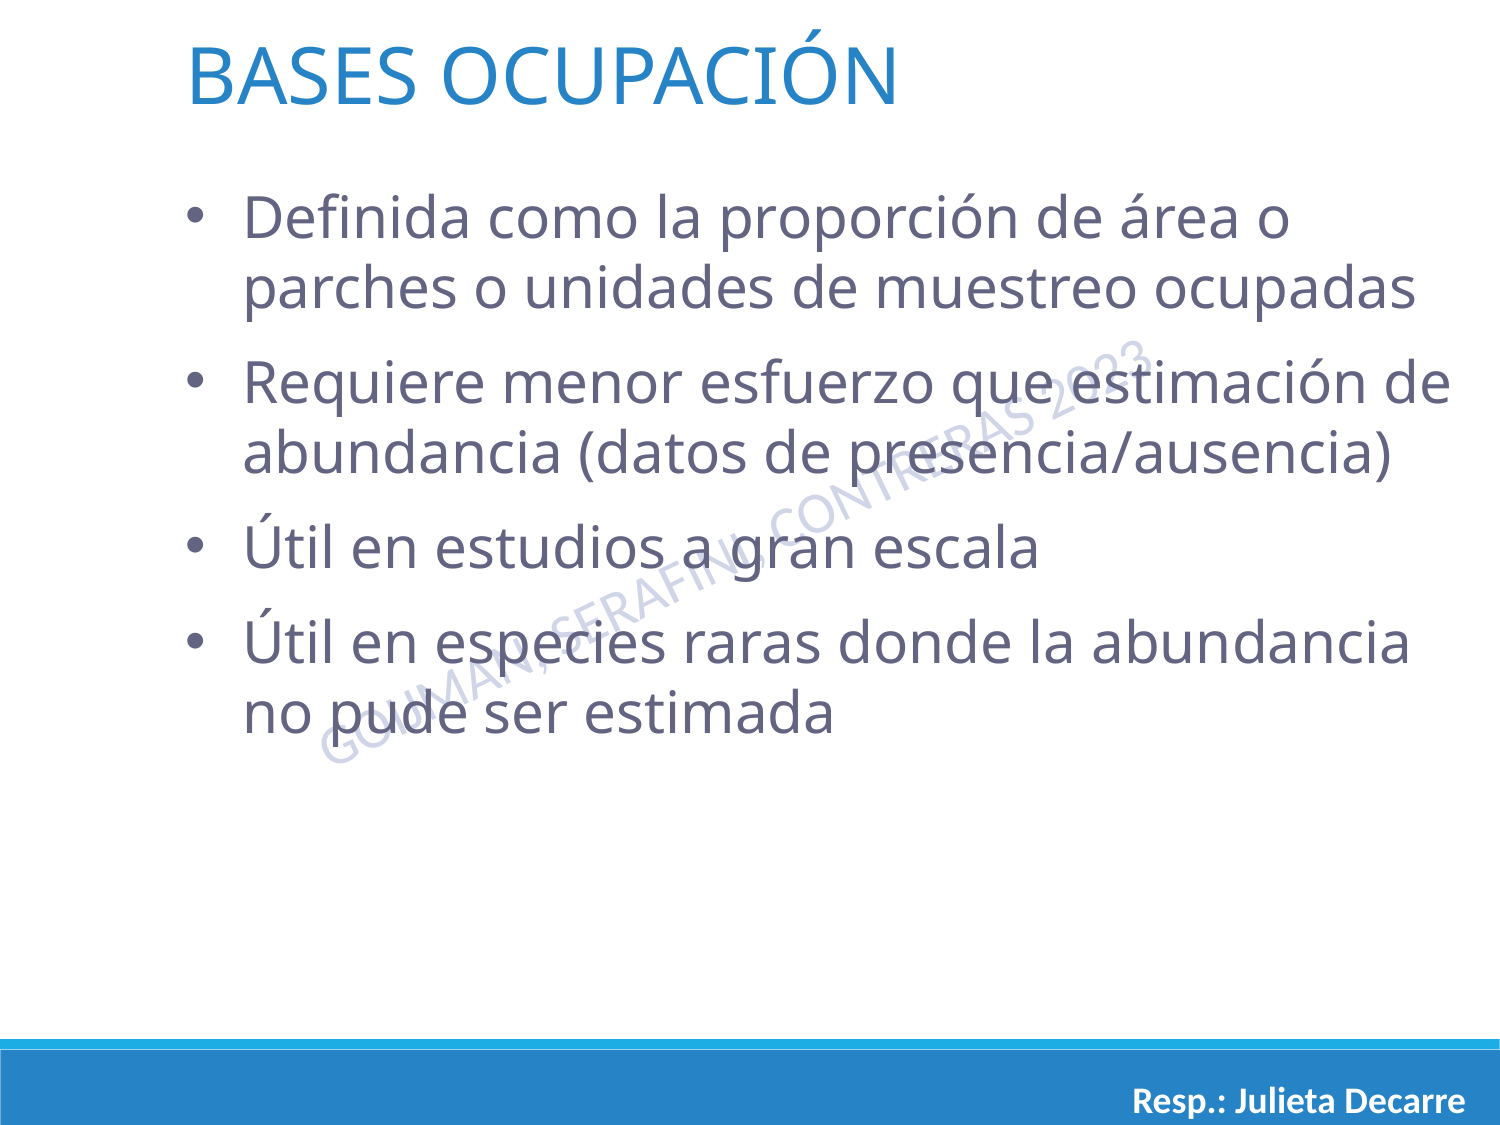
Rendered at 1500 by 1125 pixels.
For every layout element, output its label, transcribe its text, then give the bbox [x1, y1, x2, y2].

text_box Resp.: Julieta Decarre [1117, 1068, 1482, 1125]
text_box Definida como la proporción de área o parches o unidades de muestreo ocupadas Requiere menor esfuerzo que estimación de abundancia (datos de presencia/ausencia) Útil en estudios a gran escala Útil en especies raras donde la abundancia no pude ser estimada [171, 172, 1495, 976]
text_box BASES OCUPACIÓN [171, 17, 1435, 128]
